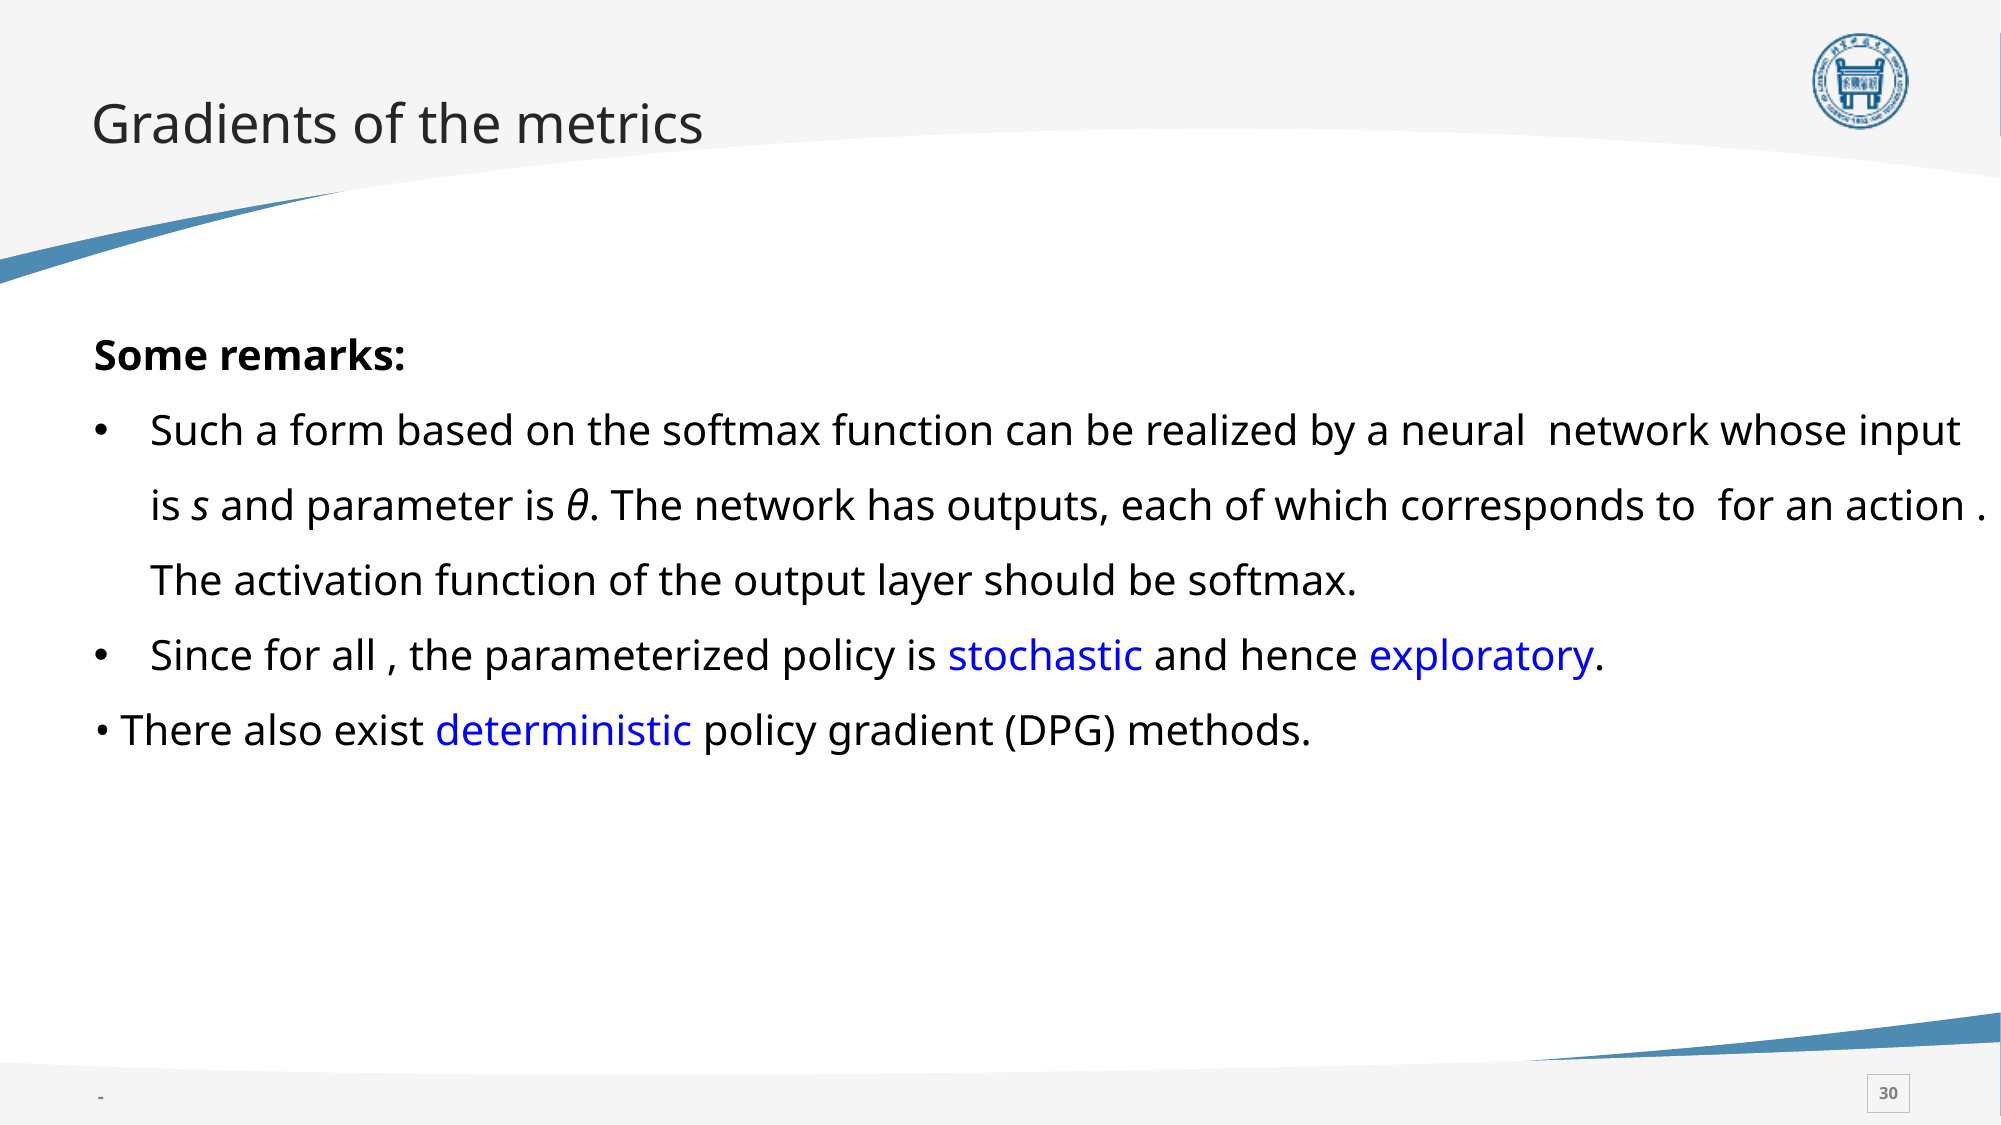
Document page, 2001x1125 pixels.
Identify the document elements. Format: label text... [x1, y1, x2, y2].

title Gradients of the metrics [79, 57, 824, 146]
picture [1812, 33, 1909, 130]
